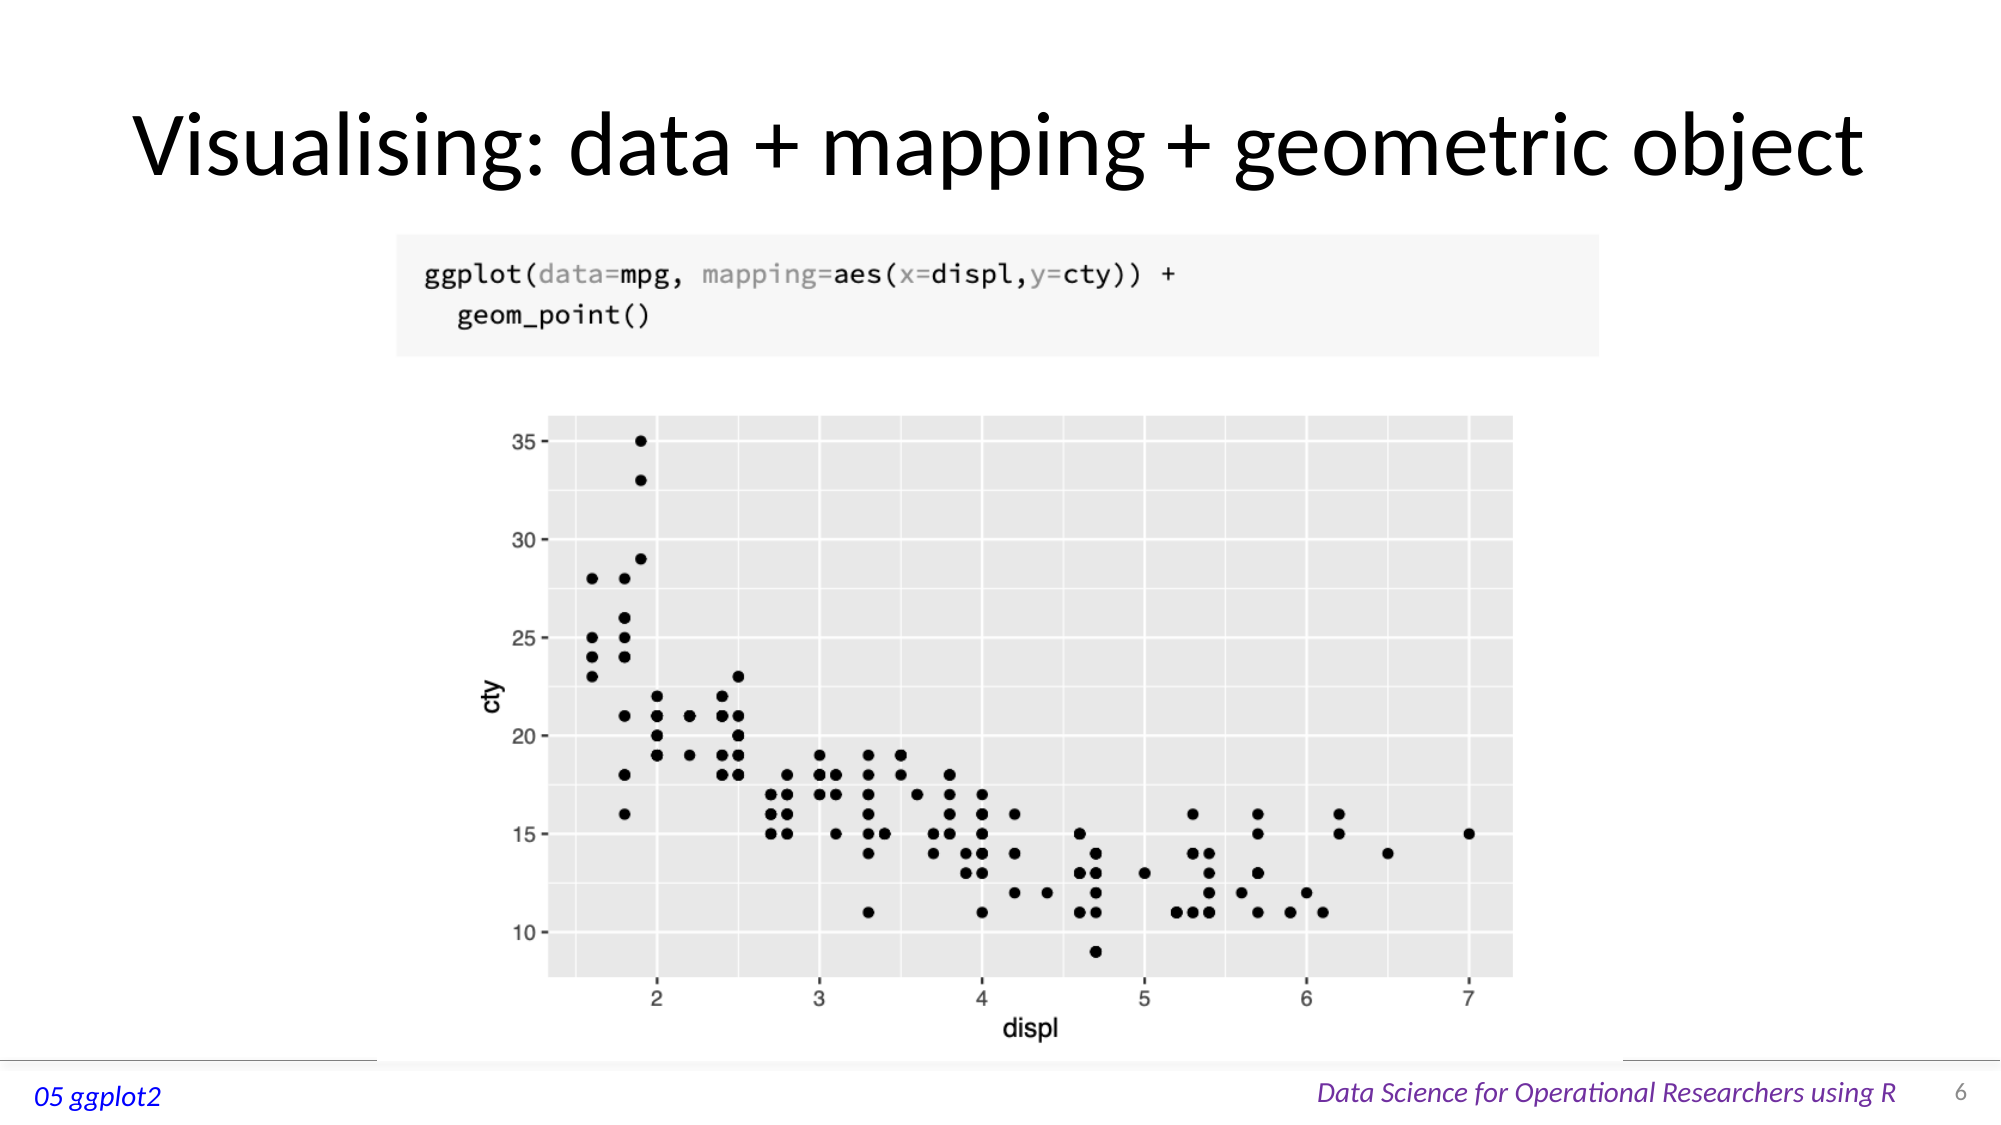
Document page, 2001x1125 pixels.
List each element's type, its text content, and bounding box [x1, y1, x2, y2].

slide_number 6 [1899, 1060, 1983, 1120]
title Visualising: data + mapping + geometric object [99, 45, 1900, 233]
picture [376, 204, 1623, 1061]
